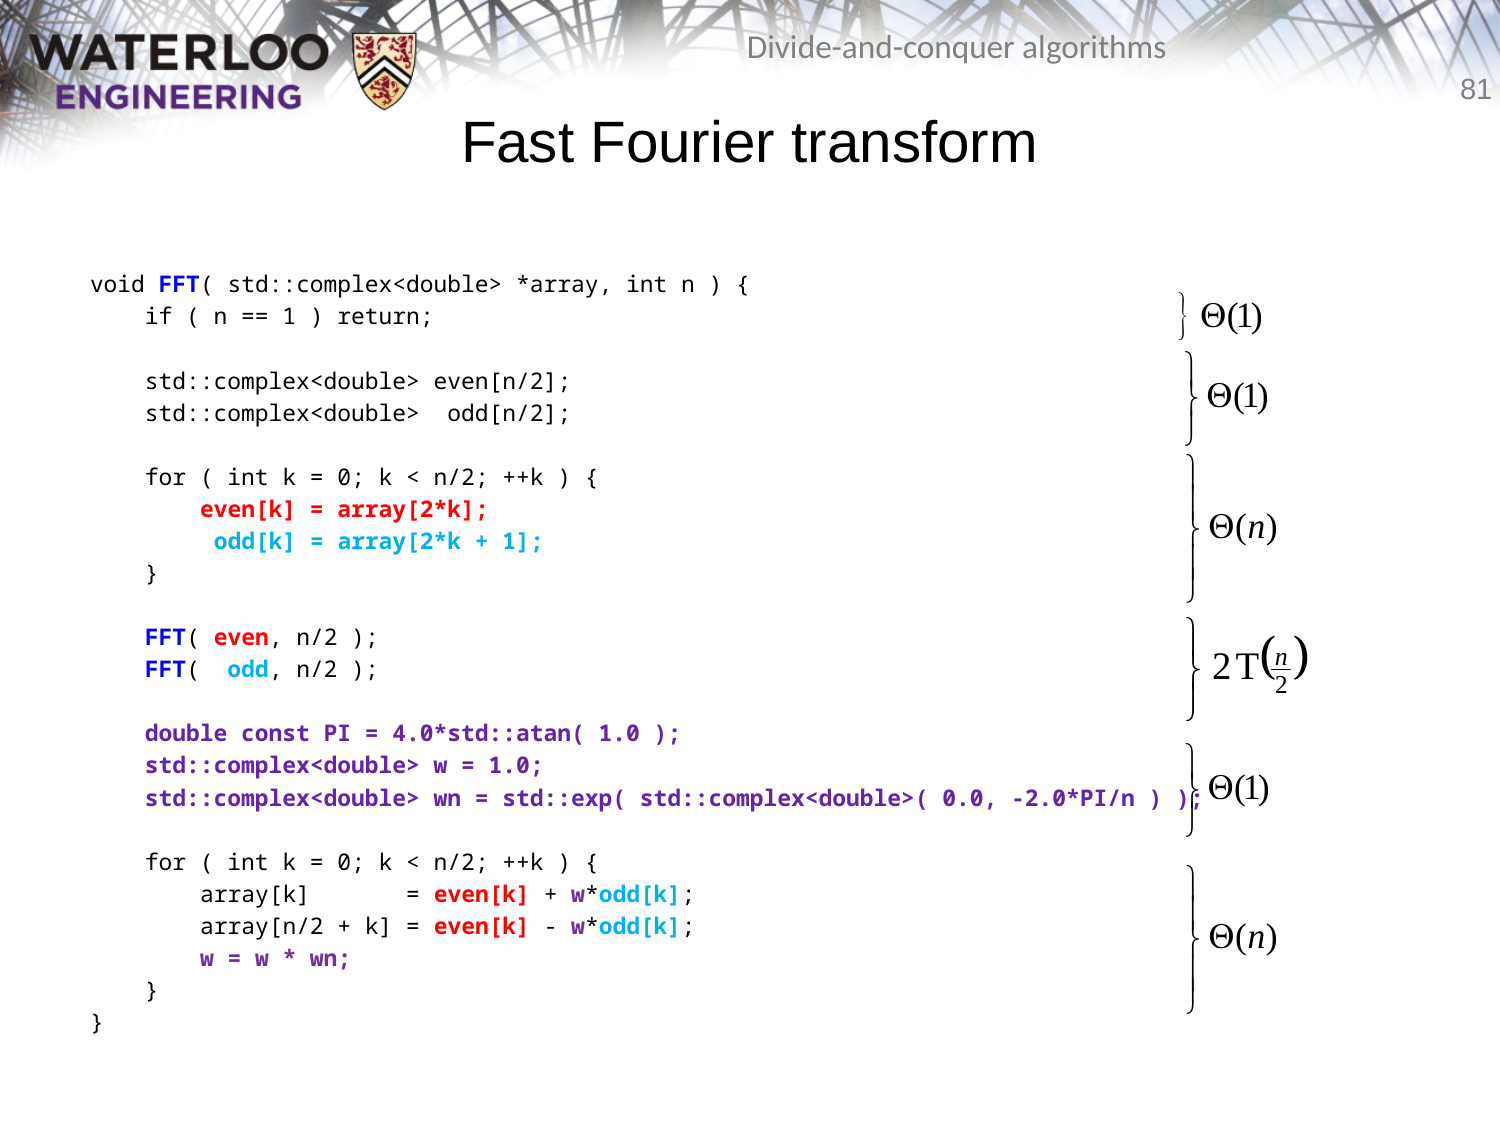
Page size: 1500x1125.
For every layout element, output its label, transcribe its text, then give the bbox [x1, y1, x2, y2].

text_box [1156, 288, 1271, 344]
list void FFT( std::complex<double> *array, int n ) { if ( n == 1 ) return; std::complex<double> even[n/2]; std::complex<double> odd[n/2]; for ( int k = 0; k < n/2; ++k ) { even[k] = array[2*k]; odd[k] = array[2*k + 1]; } FFT( even, n/2 ); FFT( odd, n/2 ); double const PI = 4.0*std::atan( 1.0 ); std::complex<double> w = 1.0; std::complex<double> wn = std::exp( std::complex<double>( 0.0, -2.0*PI/n ) ); for ( int k = 0; k < n/2; ++k ) { array[k] = even[k] + w*odd[k]; array[n/2 + k] = even[k] - w*odd[k]; w = w * wn; } } [74, 262, 1426, 1006]
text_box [1159, 610, 1309, 729]
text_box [1160, 734, 1277, 845]
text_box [1159, 342, 1276, 454]
picture [0, 0, 1500, 1125]
title Fast Fourier transform [74, 44, 1426, 233]
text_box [1160, 447, 1285, 609]
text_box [1160, 857, 1285, 1024]
